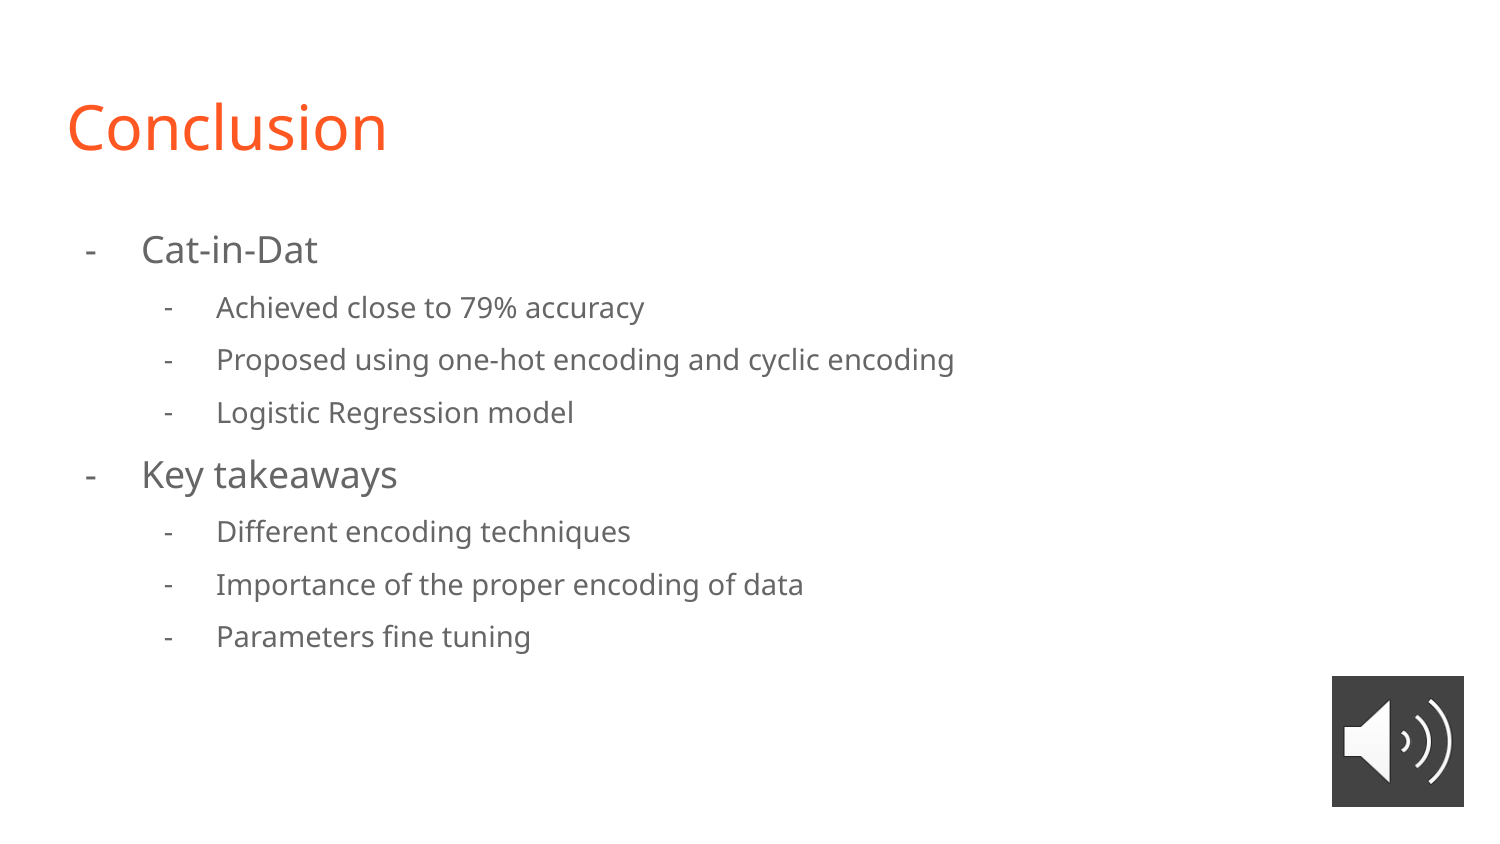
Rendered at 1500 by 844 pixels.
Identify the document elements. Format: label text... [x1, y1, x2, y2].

title Conclusion [51, 72, 1449, 167]
picture [1330, 674, 1465, 809]
list Cat-in-Dat Achieved close to 79% accuracy Proposed using one-hot encoding and cyclic encoding Logistic Regression model Key takeaways Different encoding techniques Importance of the proper encoding of data Parameters fine tuning [51, 189, 1449, 750]
